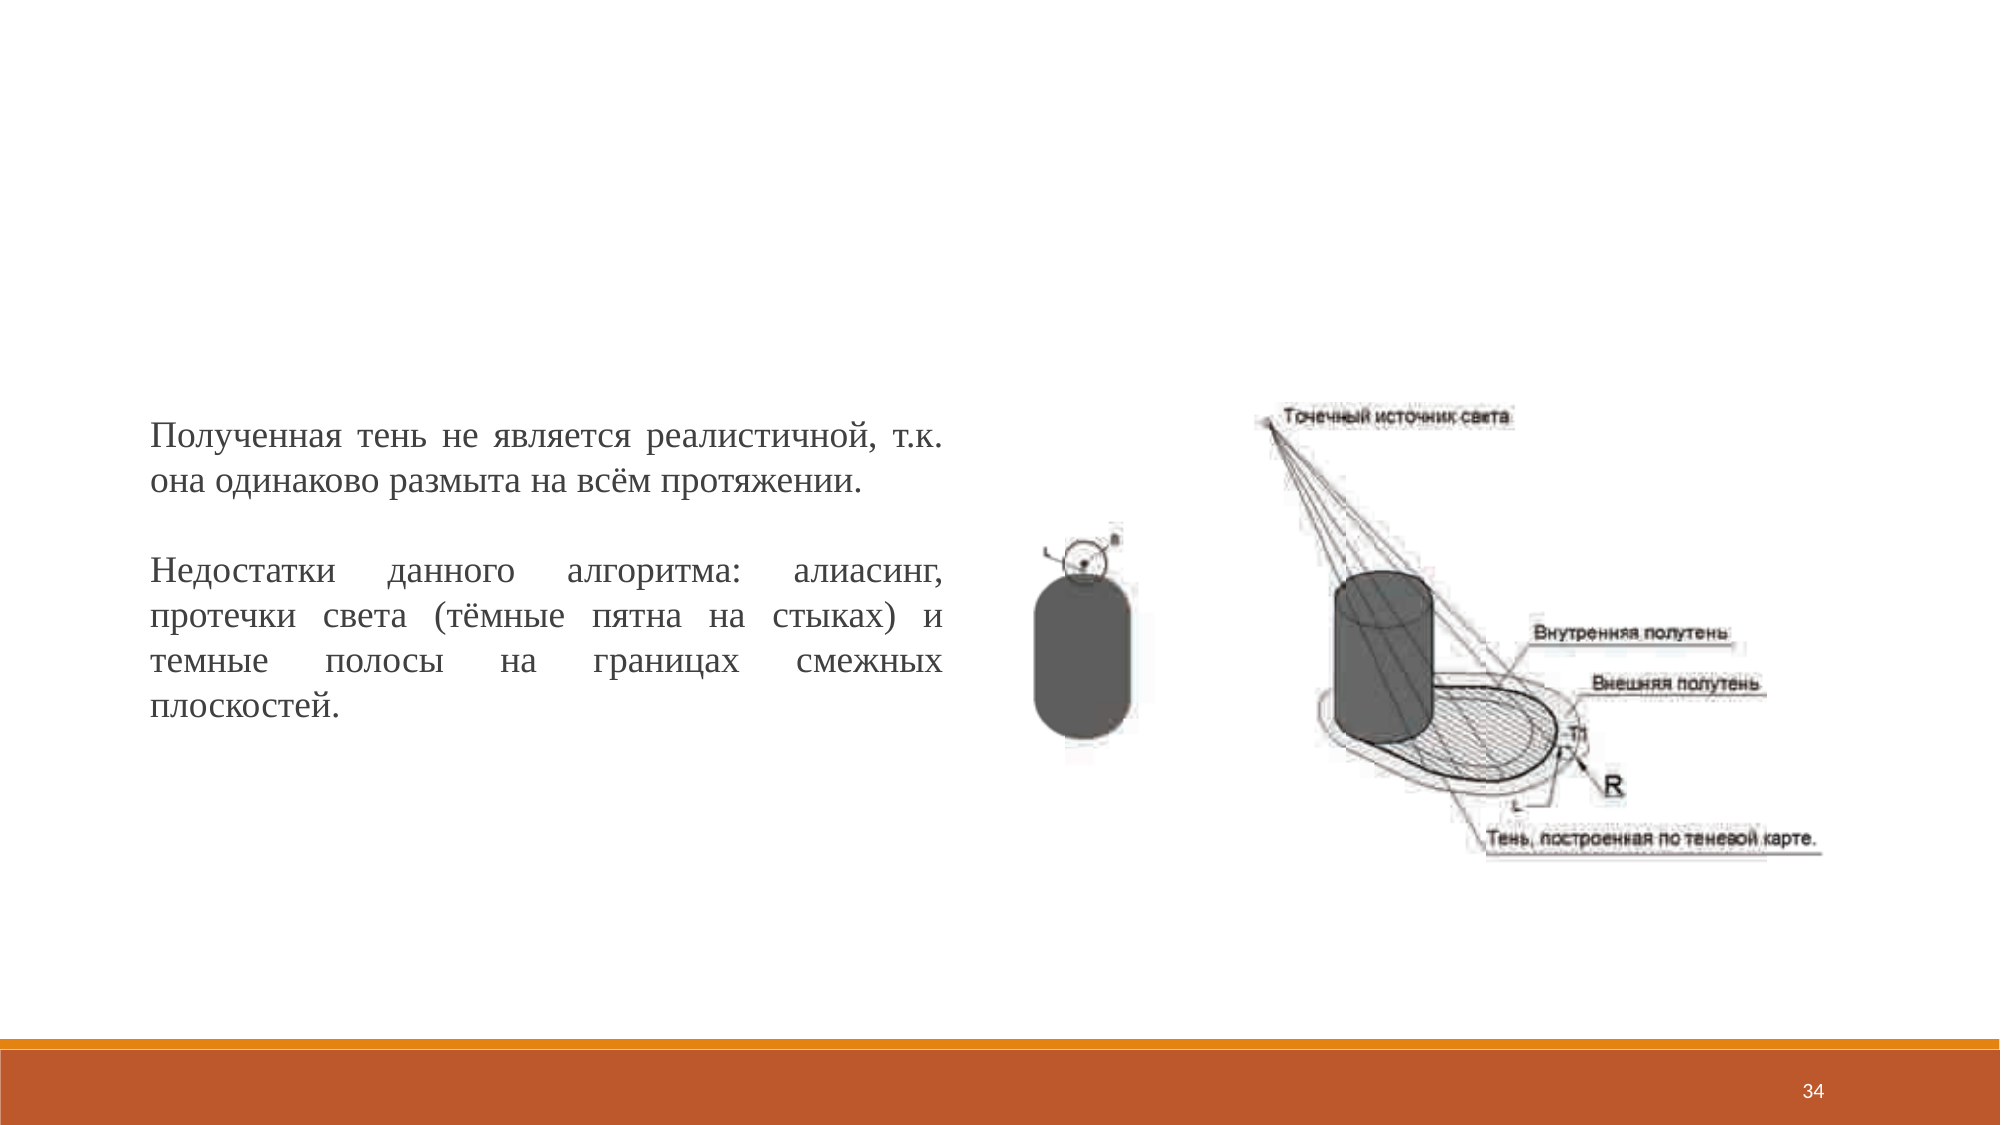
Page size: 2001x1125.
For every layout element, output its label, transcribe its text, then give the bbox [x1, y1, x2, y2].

picture [1019, 402, 1831, 864]
slide_number 34 [1624, 1059, 1840, 1120]
text_box Полученная тень не является реалистичной, т.к. она одинаково размыта на всём протяжении. Недостатки данного алгоритма: алиасинг, протечки света (тёмные пятна на стыках) и темные полосы на границах смежных плоскостей. [135, 402, 960, 733]
